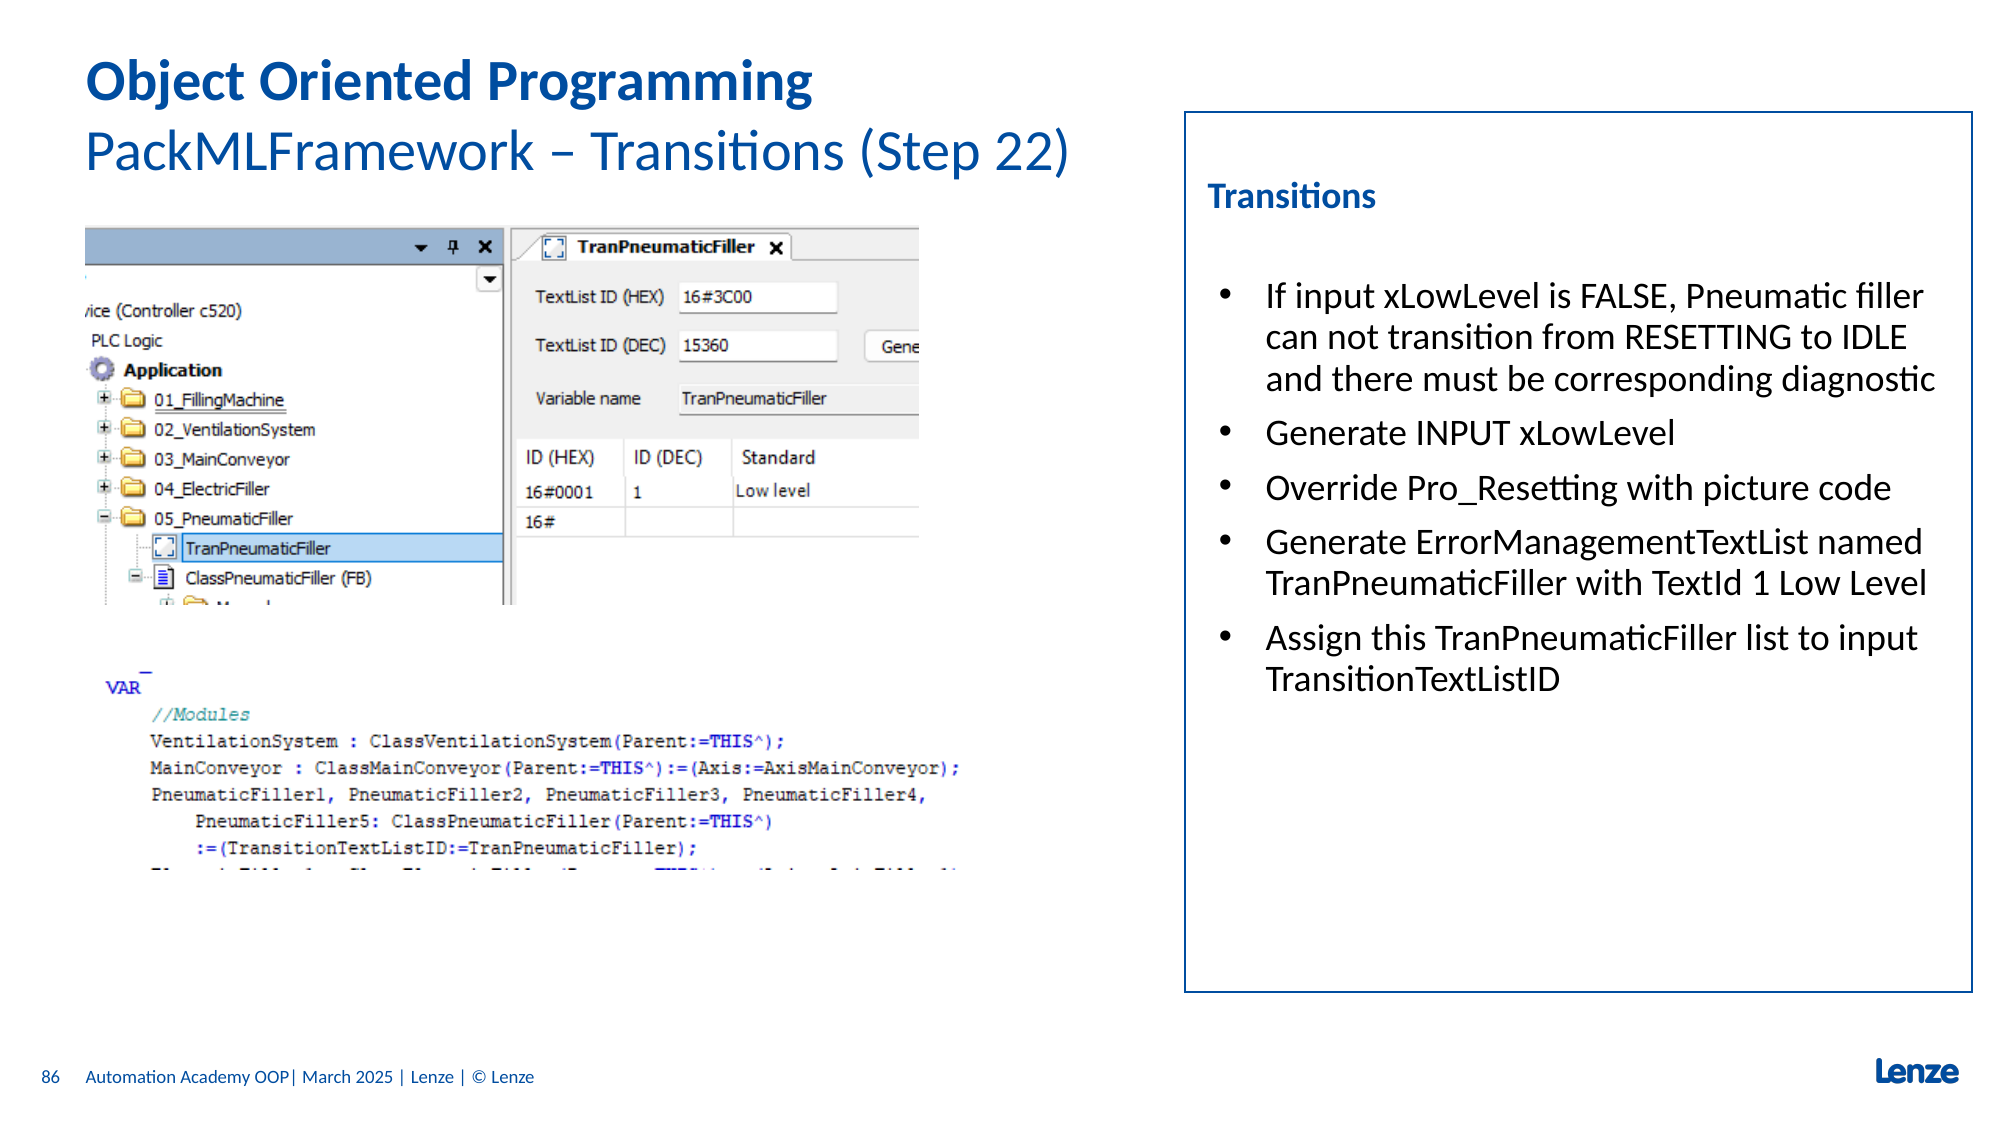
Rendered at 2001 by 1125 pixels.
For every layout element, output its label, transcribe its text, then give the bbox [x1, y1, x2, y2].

title PackMLFramework – Transitions (Step 22) [85, 113, 1140, 183]
list Object Oriented Programming [84, 34, 1249, 113]
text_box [1184, 112, 1973, 992]
slide_number 86 [0, 1027, 61, 1088]
footer Automation Academy OOP| March 2025 | Lenze | © Lenze [85, 1027, 834, 1088]
picture [85, 225, 919, 605]
picture [84, 669, 974, 870]
picture [1851, 1033, 1984, 1108]
